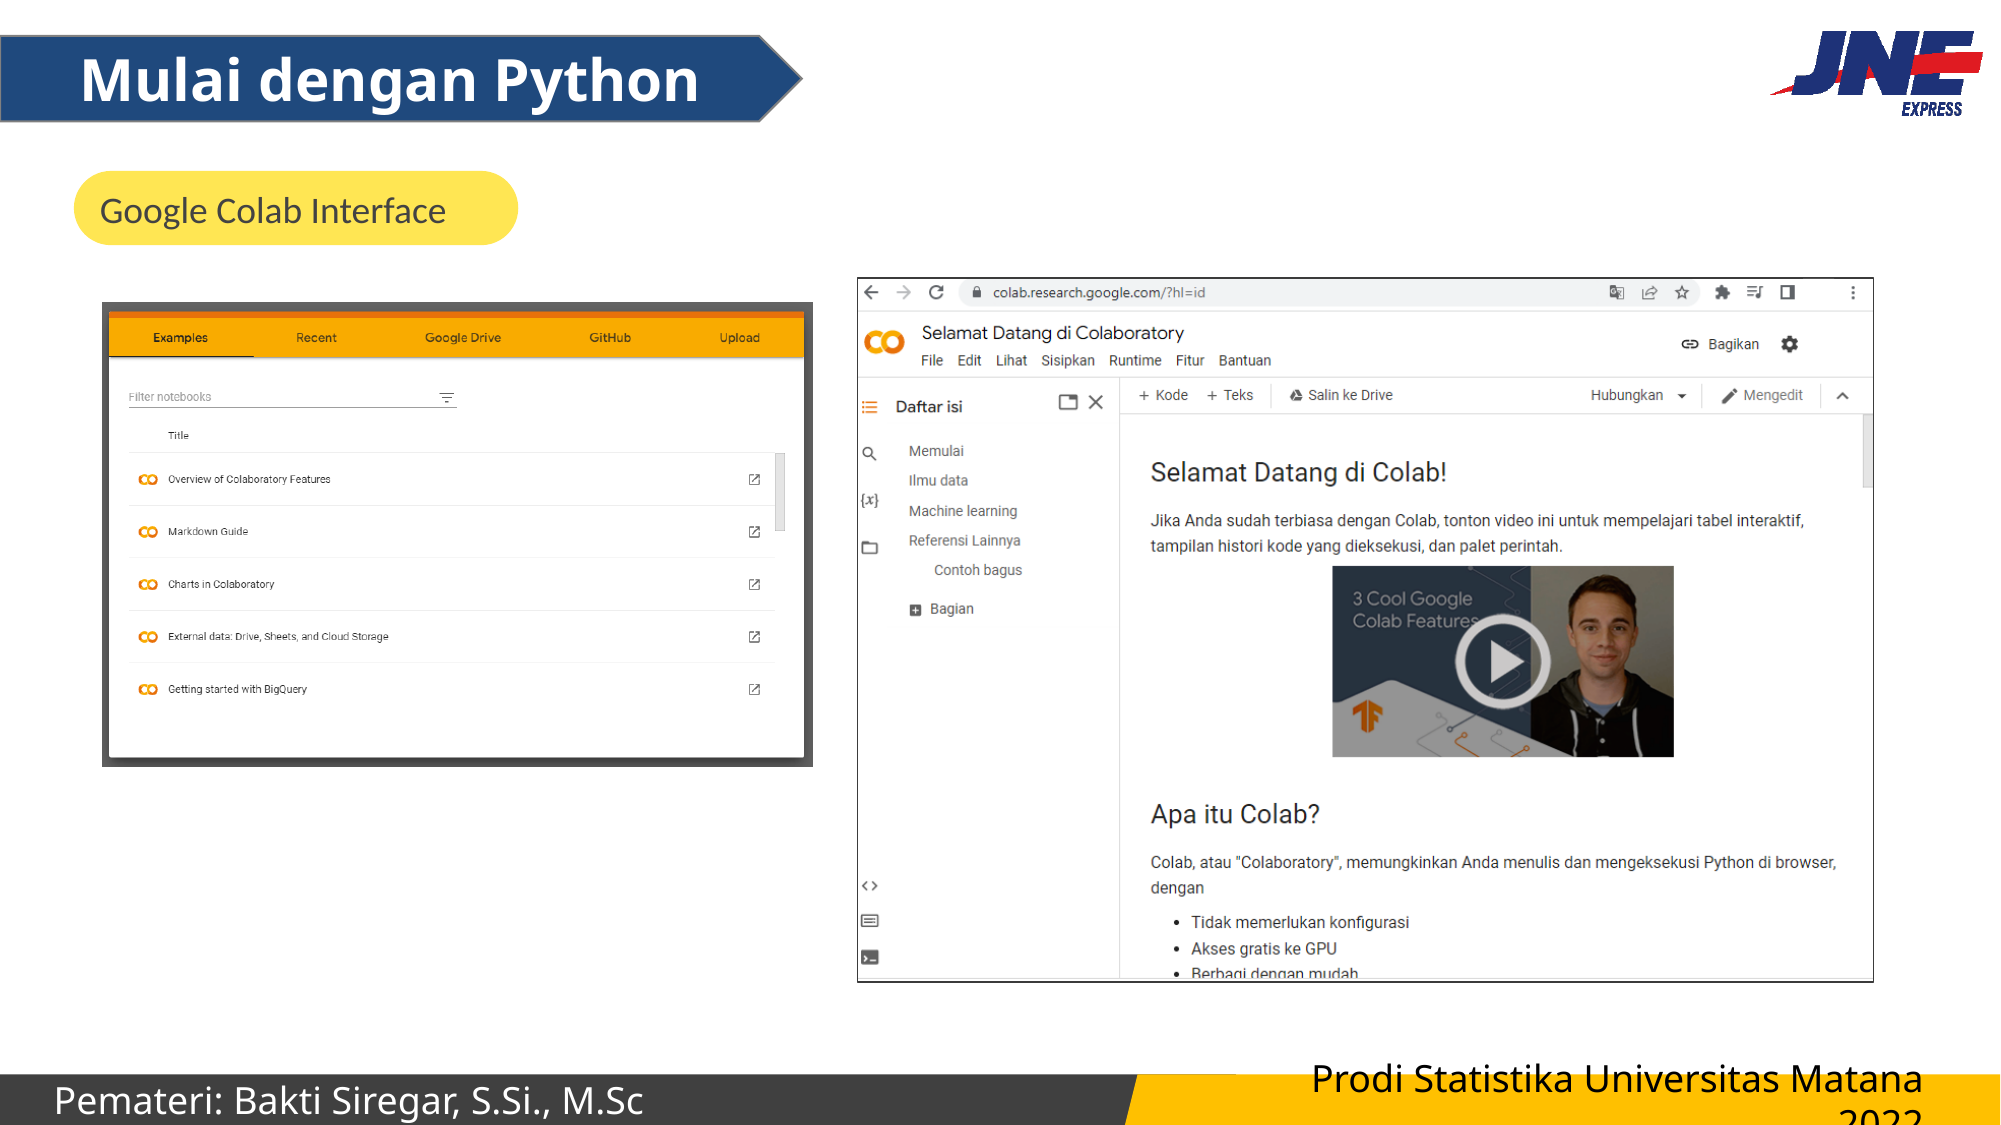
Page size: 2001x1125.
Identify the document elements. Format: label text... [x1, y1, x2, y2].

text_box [858, 278, 1873, 982]
picture [102, 302, 813, 767]
text_box Google Colab Interface [73, 170, 519, 246]
text_box Mulai dengan Python [0, 34, 804, 123]
picture [1770, 31, 1983, 116]
